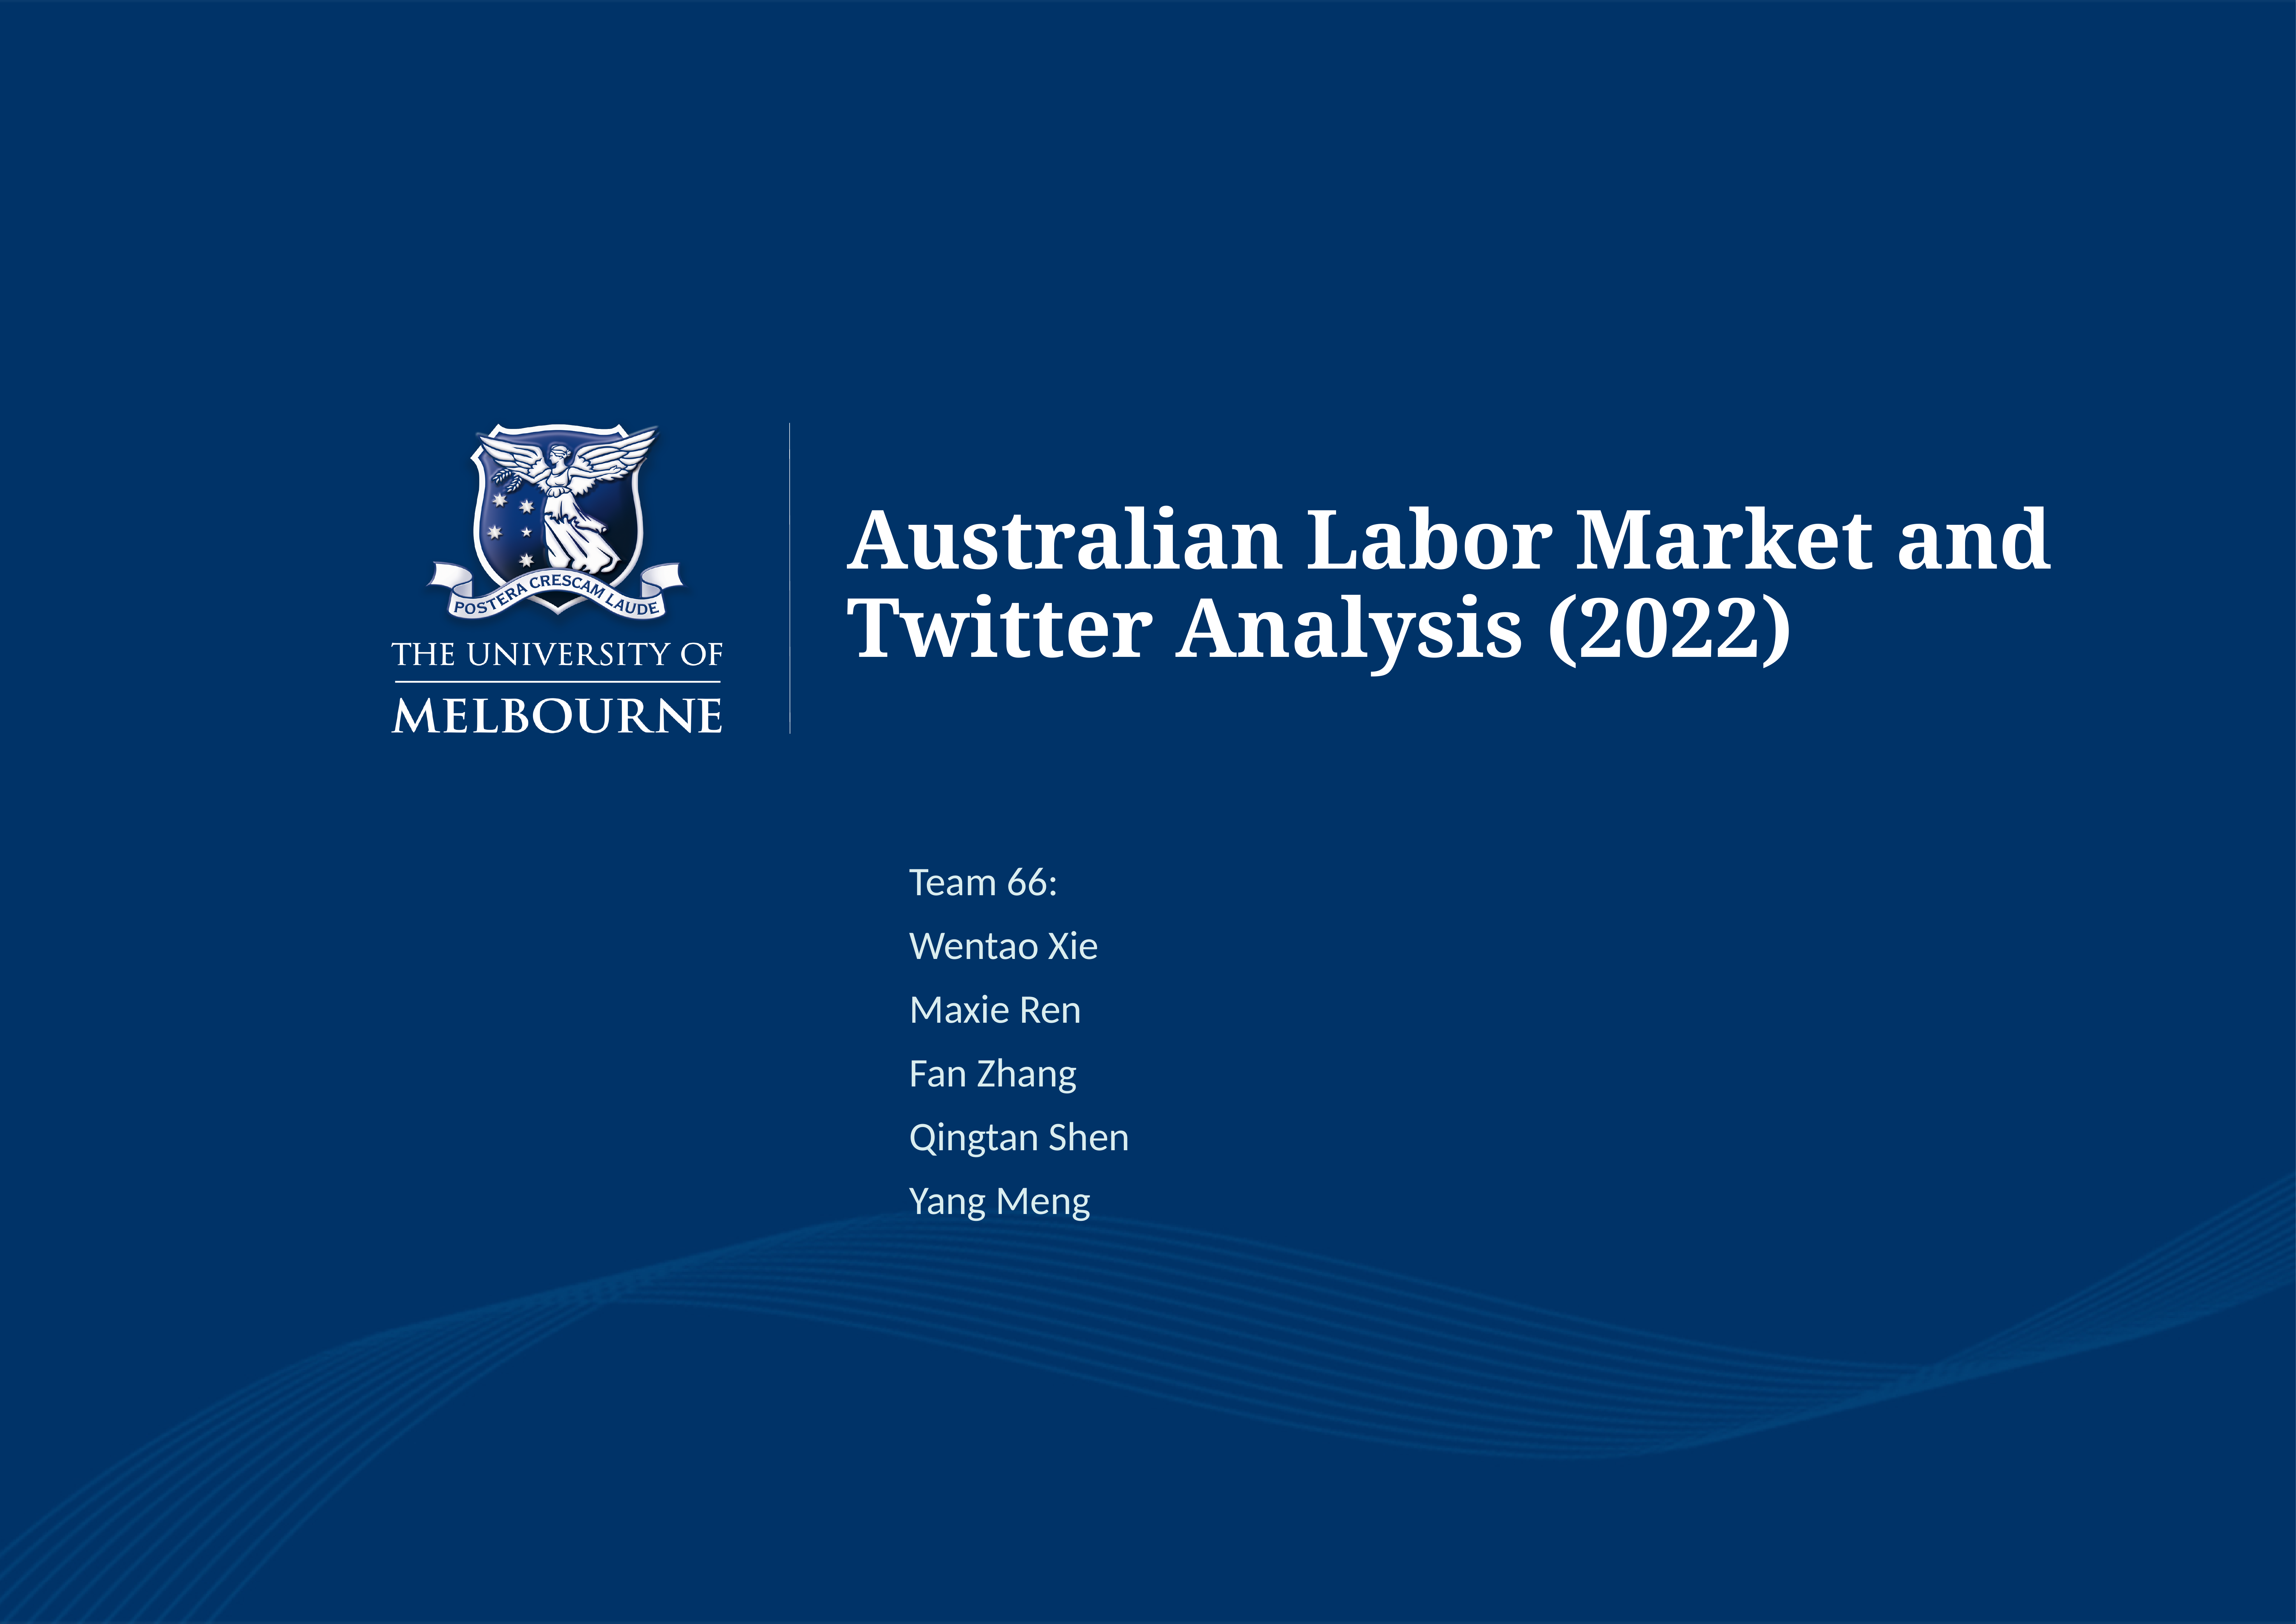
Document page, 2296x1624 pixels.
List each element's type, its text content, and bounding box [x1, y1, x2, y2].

title Australian Labor Market and Twitter Analysis (2022) [842, 451, 2219, 722]
subtitle Team 66: Wentao Xie Maxie Ren Fan Zhang Qingtan Shen Yang Meng [904, 852, 1808, 1251]
picture [0, 0, 2296, 1624]
text_box [1477, 0, 1487, 5]
